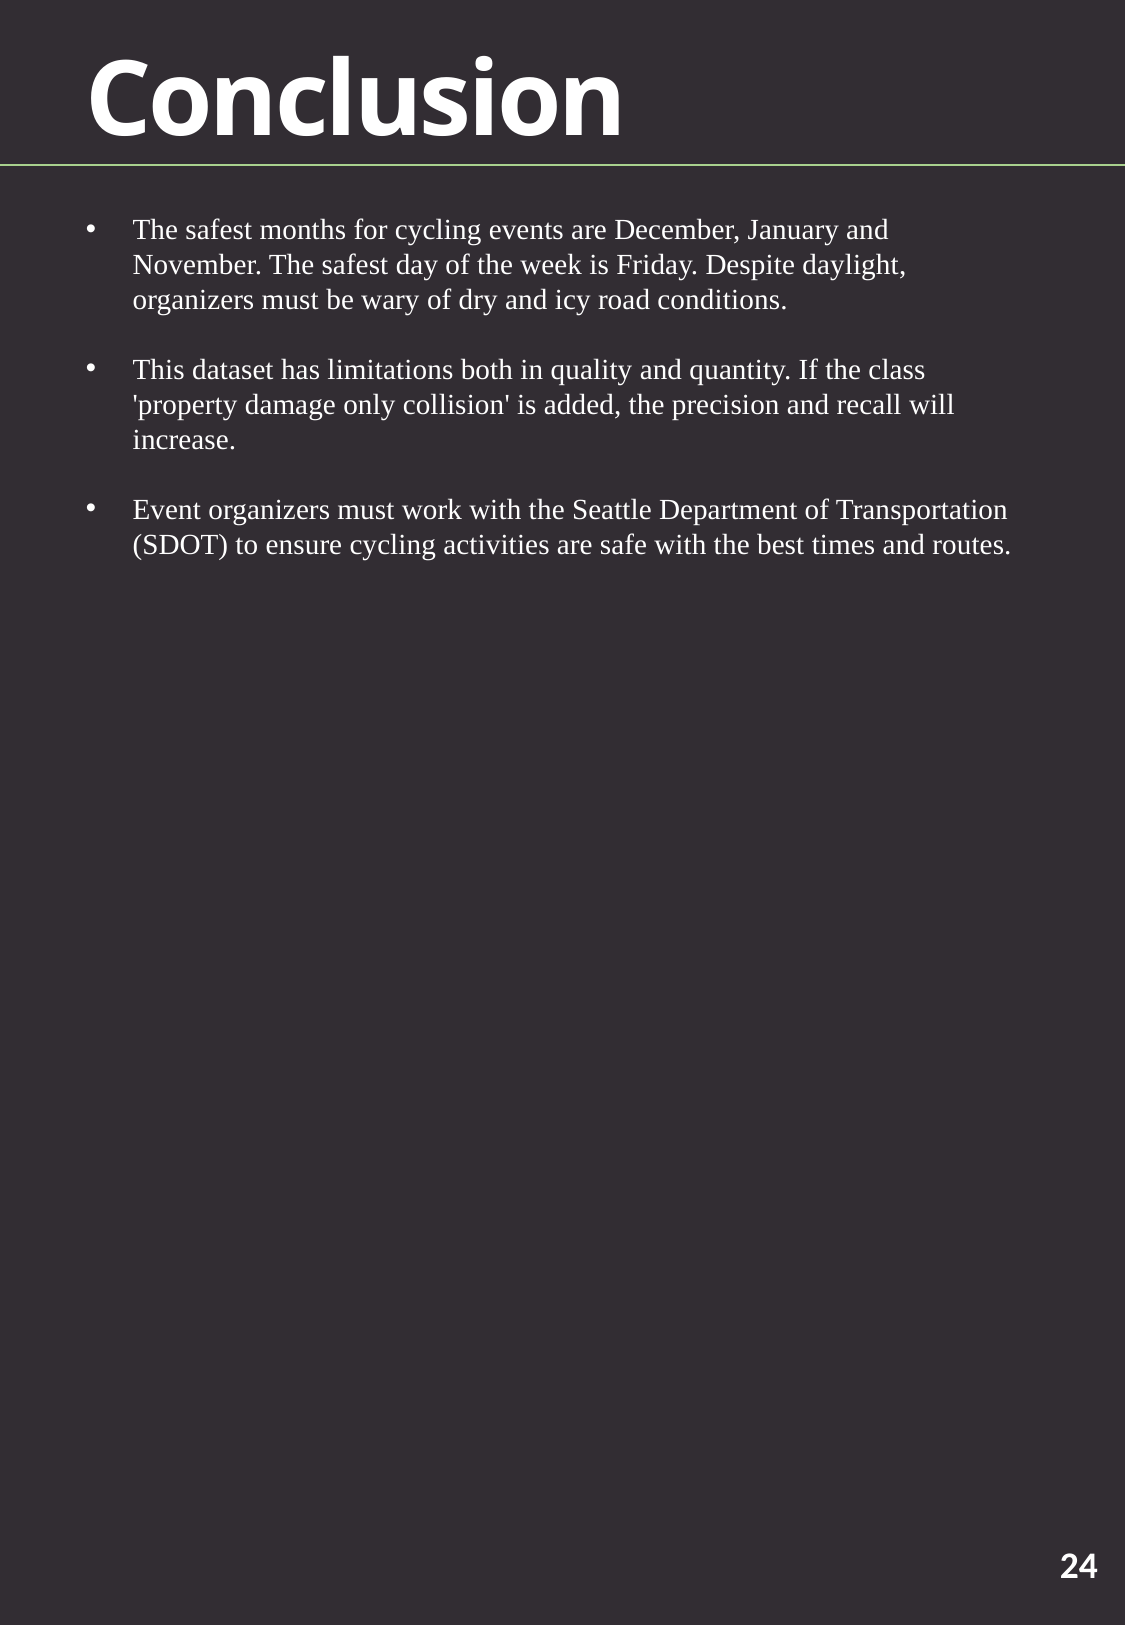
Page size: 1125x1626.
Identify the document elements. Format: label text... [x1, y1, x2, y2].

text_box Conclusion [70, 23, 1088, 164]
text_box 24 [1045, 1533, 1113, 1594]
text_box The safest months for cycling events are December, January and November. The safest day of the week is Friday. Despite daylight, organizers must be wary of dry and icy road conditions. This dataset has limitations both in quality and quantity. If the class 'property damage only collision' is added, the precision and recall will increase. Event organizers must work with the Seattle Department of Transportation (SDOT) to ensure cycling activities are safe with the best times and routes. [71, 203, 1036, 568]
